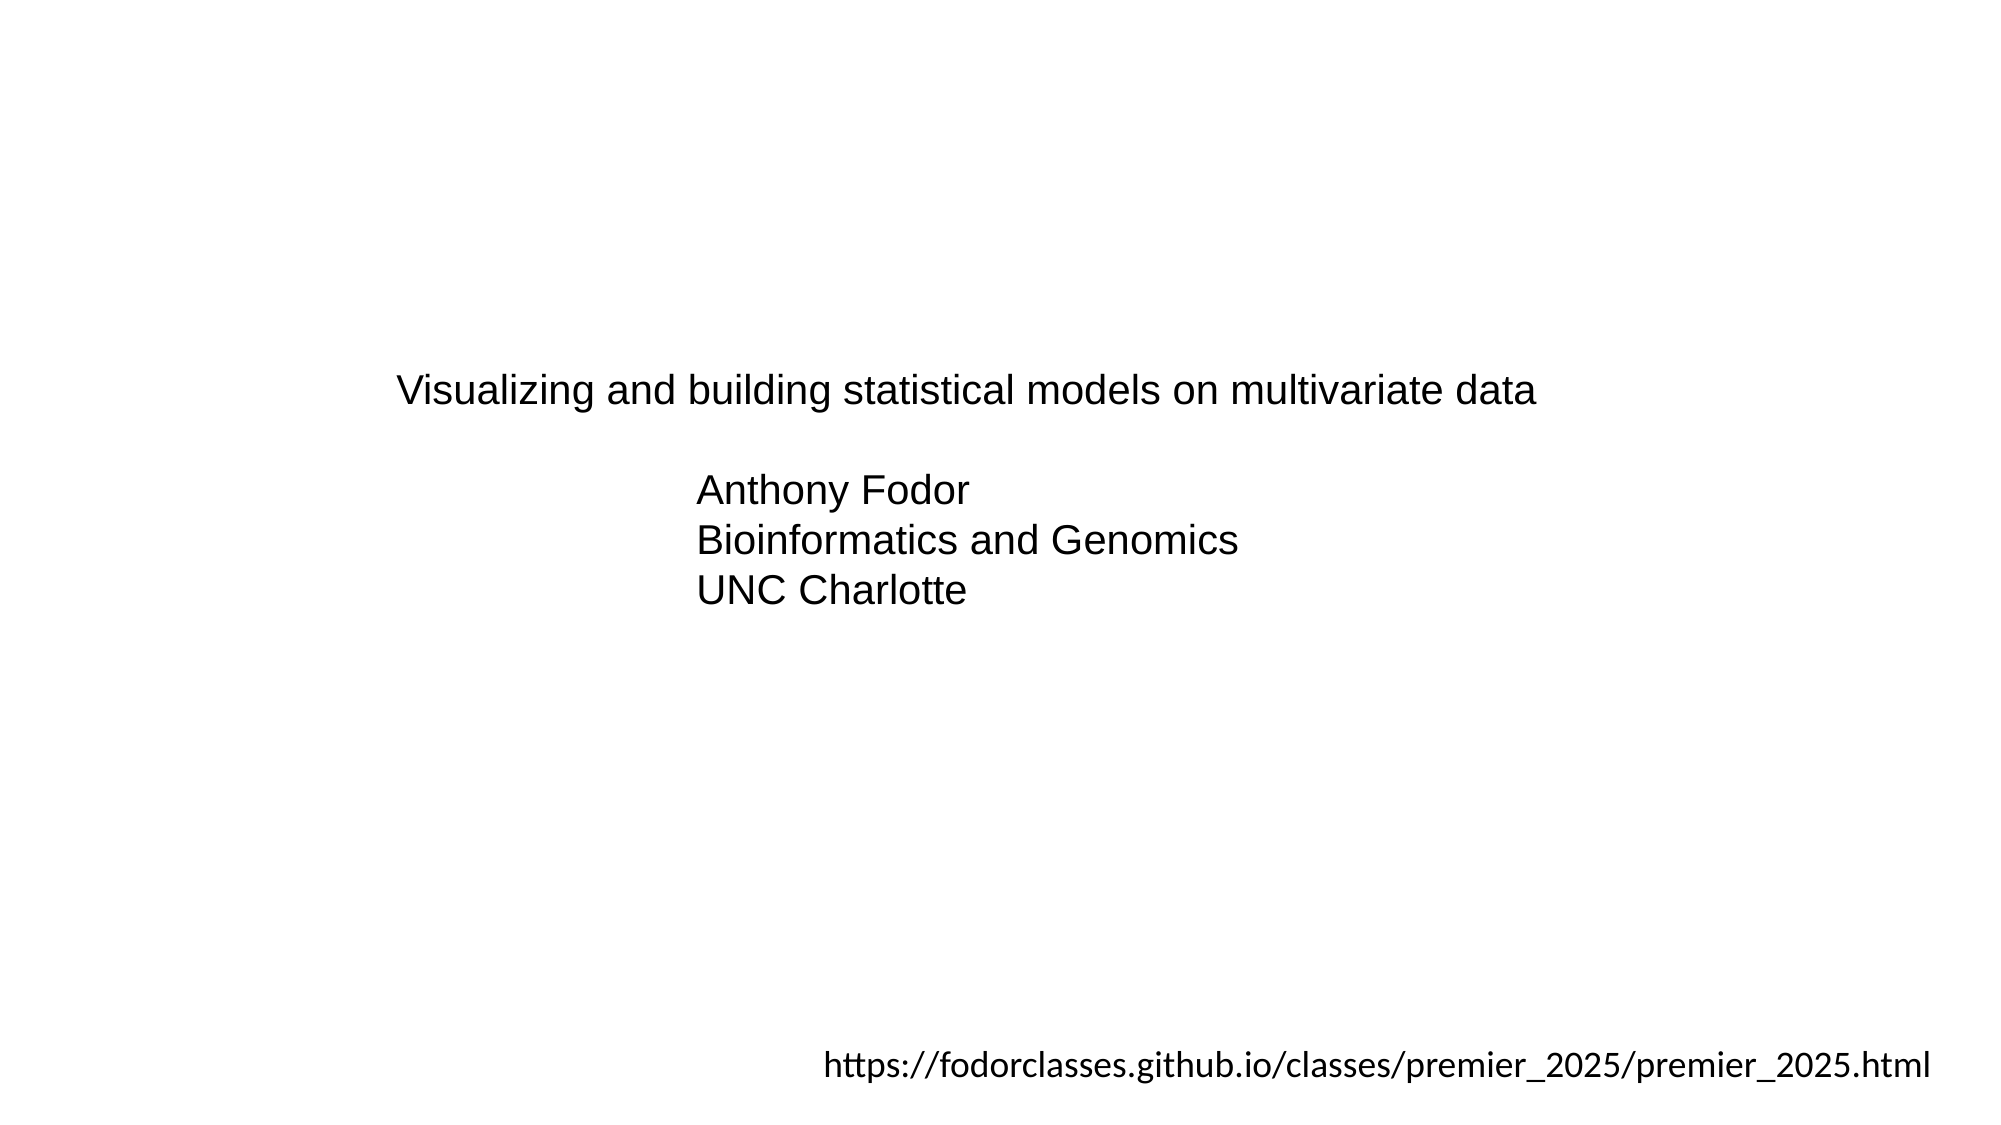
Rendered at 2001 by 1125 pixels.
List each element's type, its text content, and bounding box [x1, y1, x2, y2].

text_box https://fodorclasses.github.io/classes/premier_2025/premier_2025.html [808, 1032, 1948, 1093]
text_box Visualizing and building statistical models on multivariate data Anthony Fodor Bioinformatics and Genomics UNC Charlotte [381, 355, 1743, 671]
